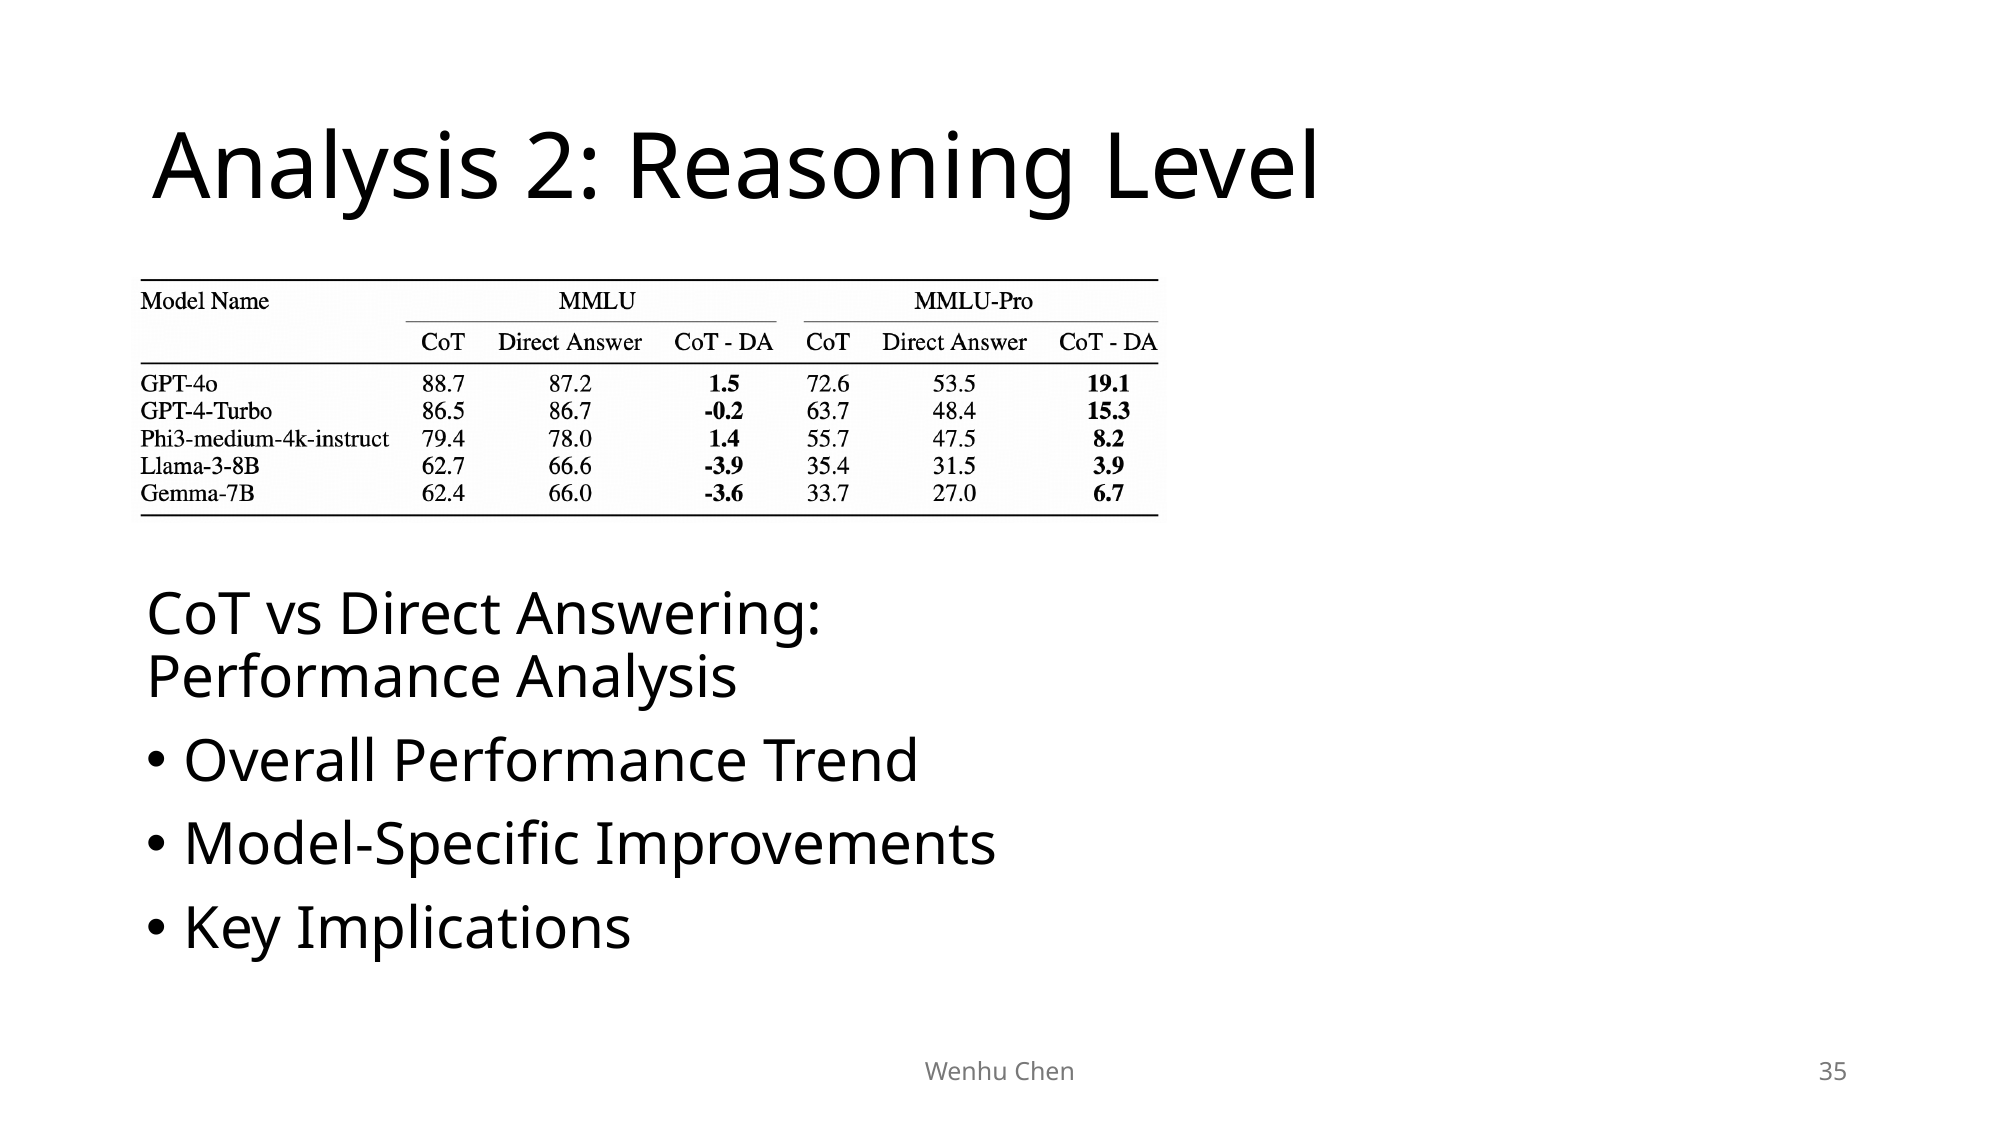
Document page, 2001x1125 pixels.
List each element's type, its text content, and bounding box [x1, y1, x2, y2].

title Analysis 2: Reasoning Level [137, 59, 1863, 278]
picture [130, 276, 1168, 524]
slide_number 35 [1412, 1042, 1863, 1103]
list CoT vs Direct Answering: Performance Analysis Overall Performance Trend Model-Specific Improvements Key Implications [131, 576, 1194, 973]
footer Wenhu Chen [662, 1042, 1338, 1103]
